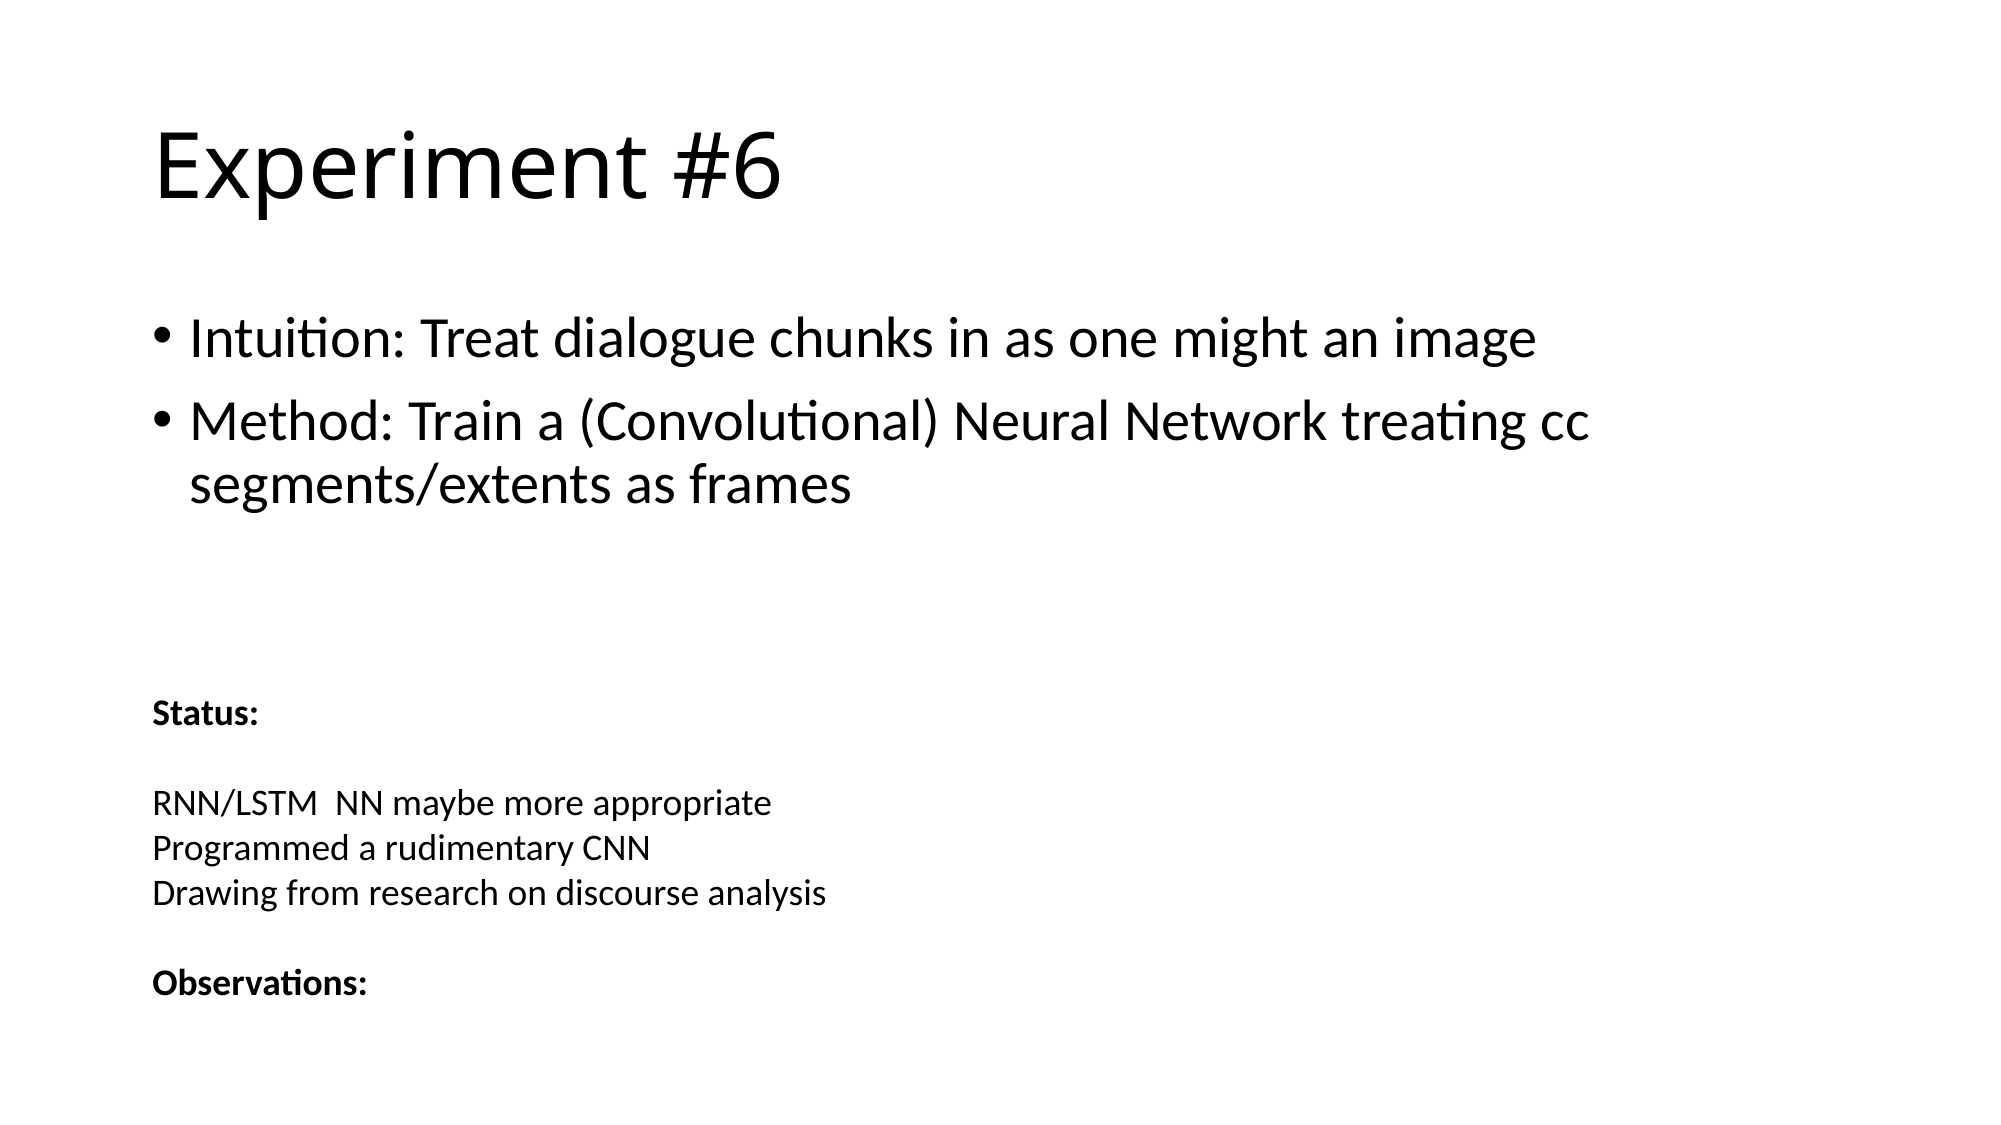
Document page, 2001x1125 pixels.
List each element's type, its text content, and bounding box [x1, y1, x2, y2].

title Experiment #6 [137, 59, 1863, 278]
list Intuition: Treat dialogue chunks in as one might an image Method: Train a (Convolutional) Neural Network treating cc segments/extents as frames [137, 299, 1863, 1014]
text_box Status: RNN/LSTM NN maybe more appropriate Programmed a rudimentary CNN Drawing from research on discourse analysis Observations: [137, 680, 1138, 1010]
